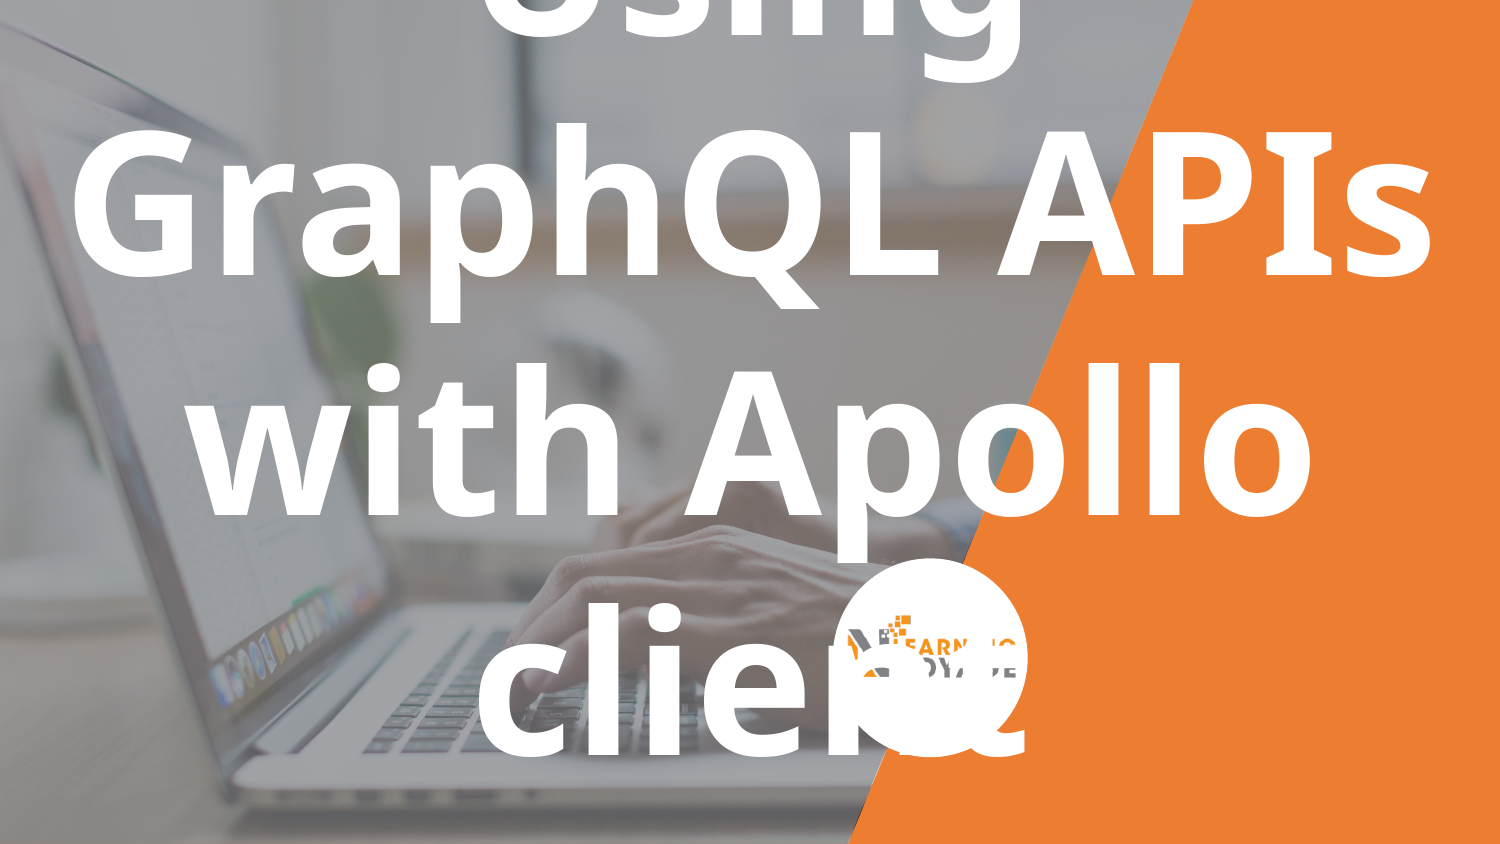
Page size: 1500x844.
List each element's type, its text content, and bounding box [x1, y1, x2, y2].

picture [0, 0, 1194, 844]
text_box Using GraphQL APIs with Apollo client [1194, 0, 1500, 796]
